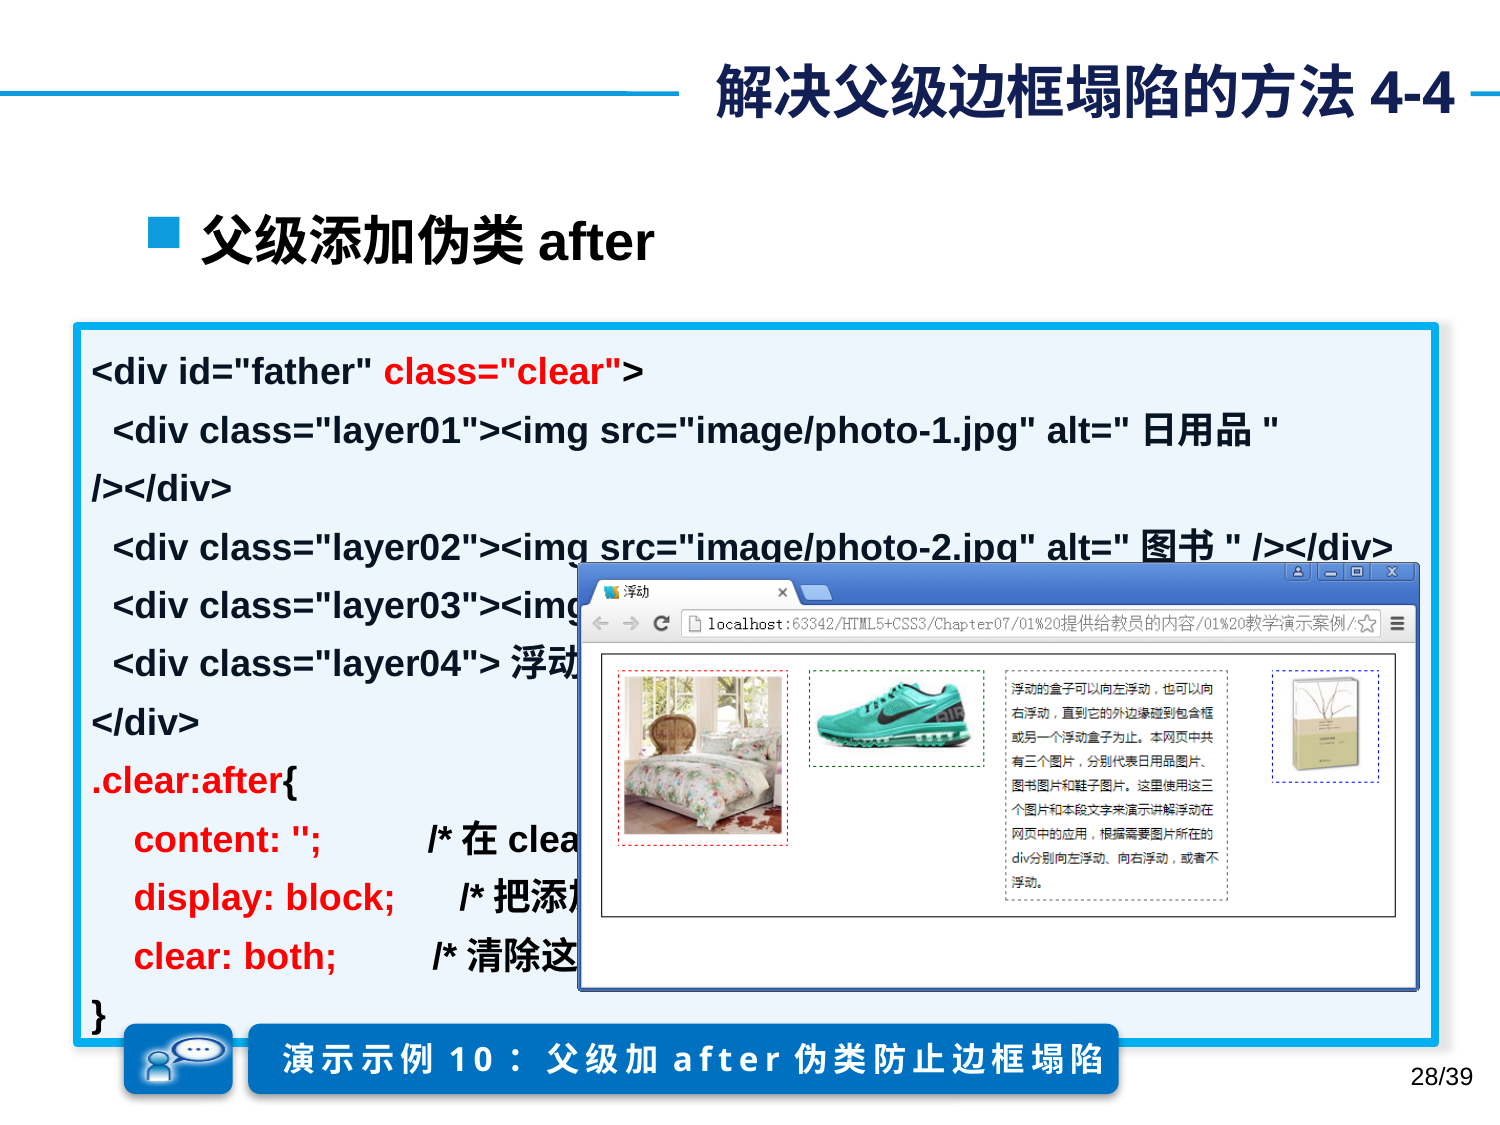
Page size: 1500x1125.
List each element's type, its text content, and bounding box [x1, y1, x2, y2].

list 父级添加伪类after [128, 199, 1383, 323]
picture [577, 561, 1421, 992]
title 解决父级边框塌陷的方法4-4 [679, 46, 1471, 133]
text_box <div id="father" class="clear"> <div class="layer01"><img src="image/photo-1.jpg" alt="日用品" /></div> <div class="layer02"><img src="image/photo-2.jpg" alt="图书" /></div> <div class="layer03"><img src="image/photo-3.jpg" alt="鞋子" /></div> <div class="layer04">浮动的盒子……</div> </div> .clear:after{ content: ''; /*在clear类后面添加内容为空*/ display: block; /*把添加的内容转化为块元素*/ clear: both; /*清除这个元素两边的浮动*/ } [76, 326, 1436, 1043]
slide_number 28/39 [1138, 1053, 1489, 1114]
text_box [123, 1023, 1119, 1095]
